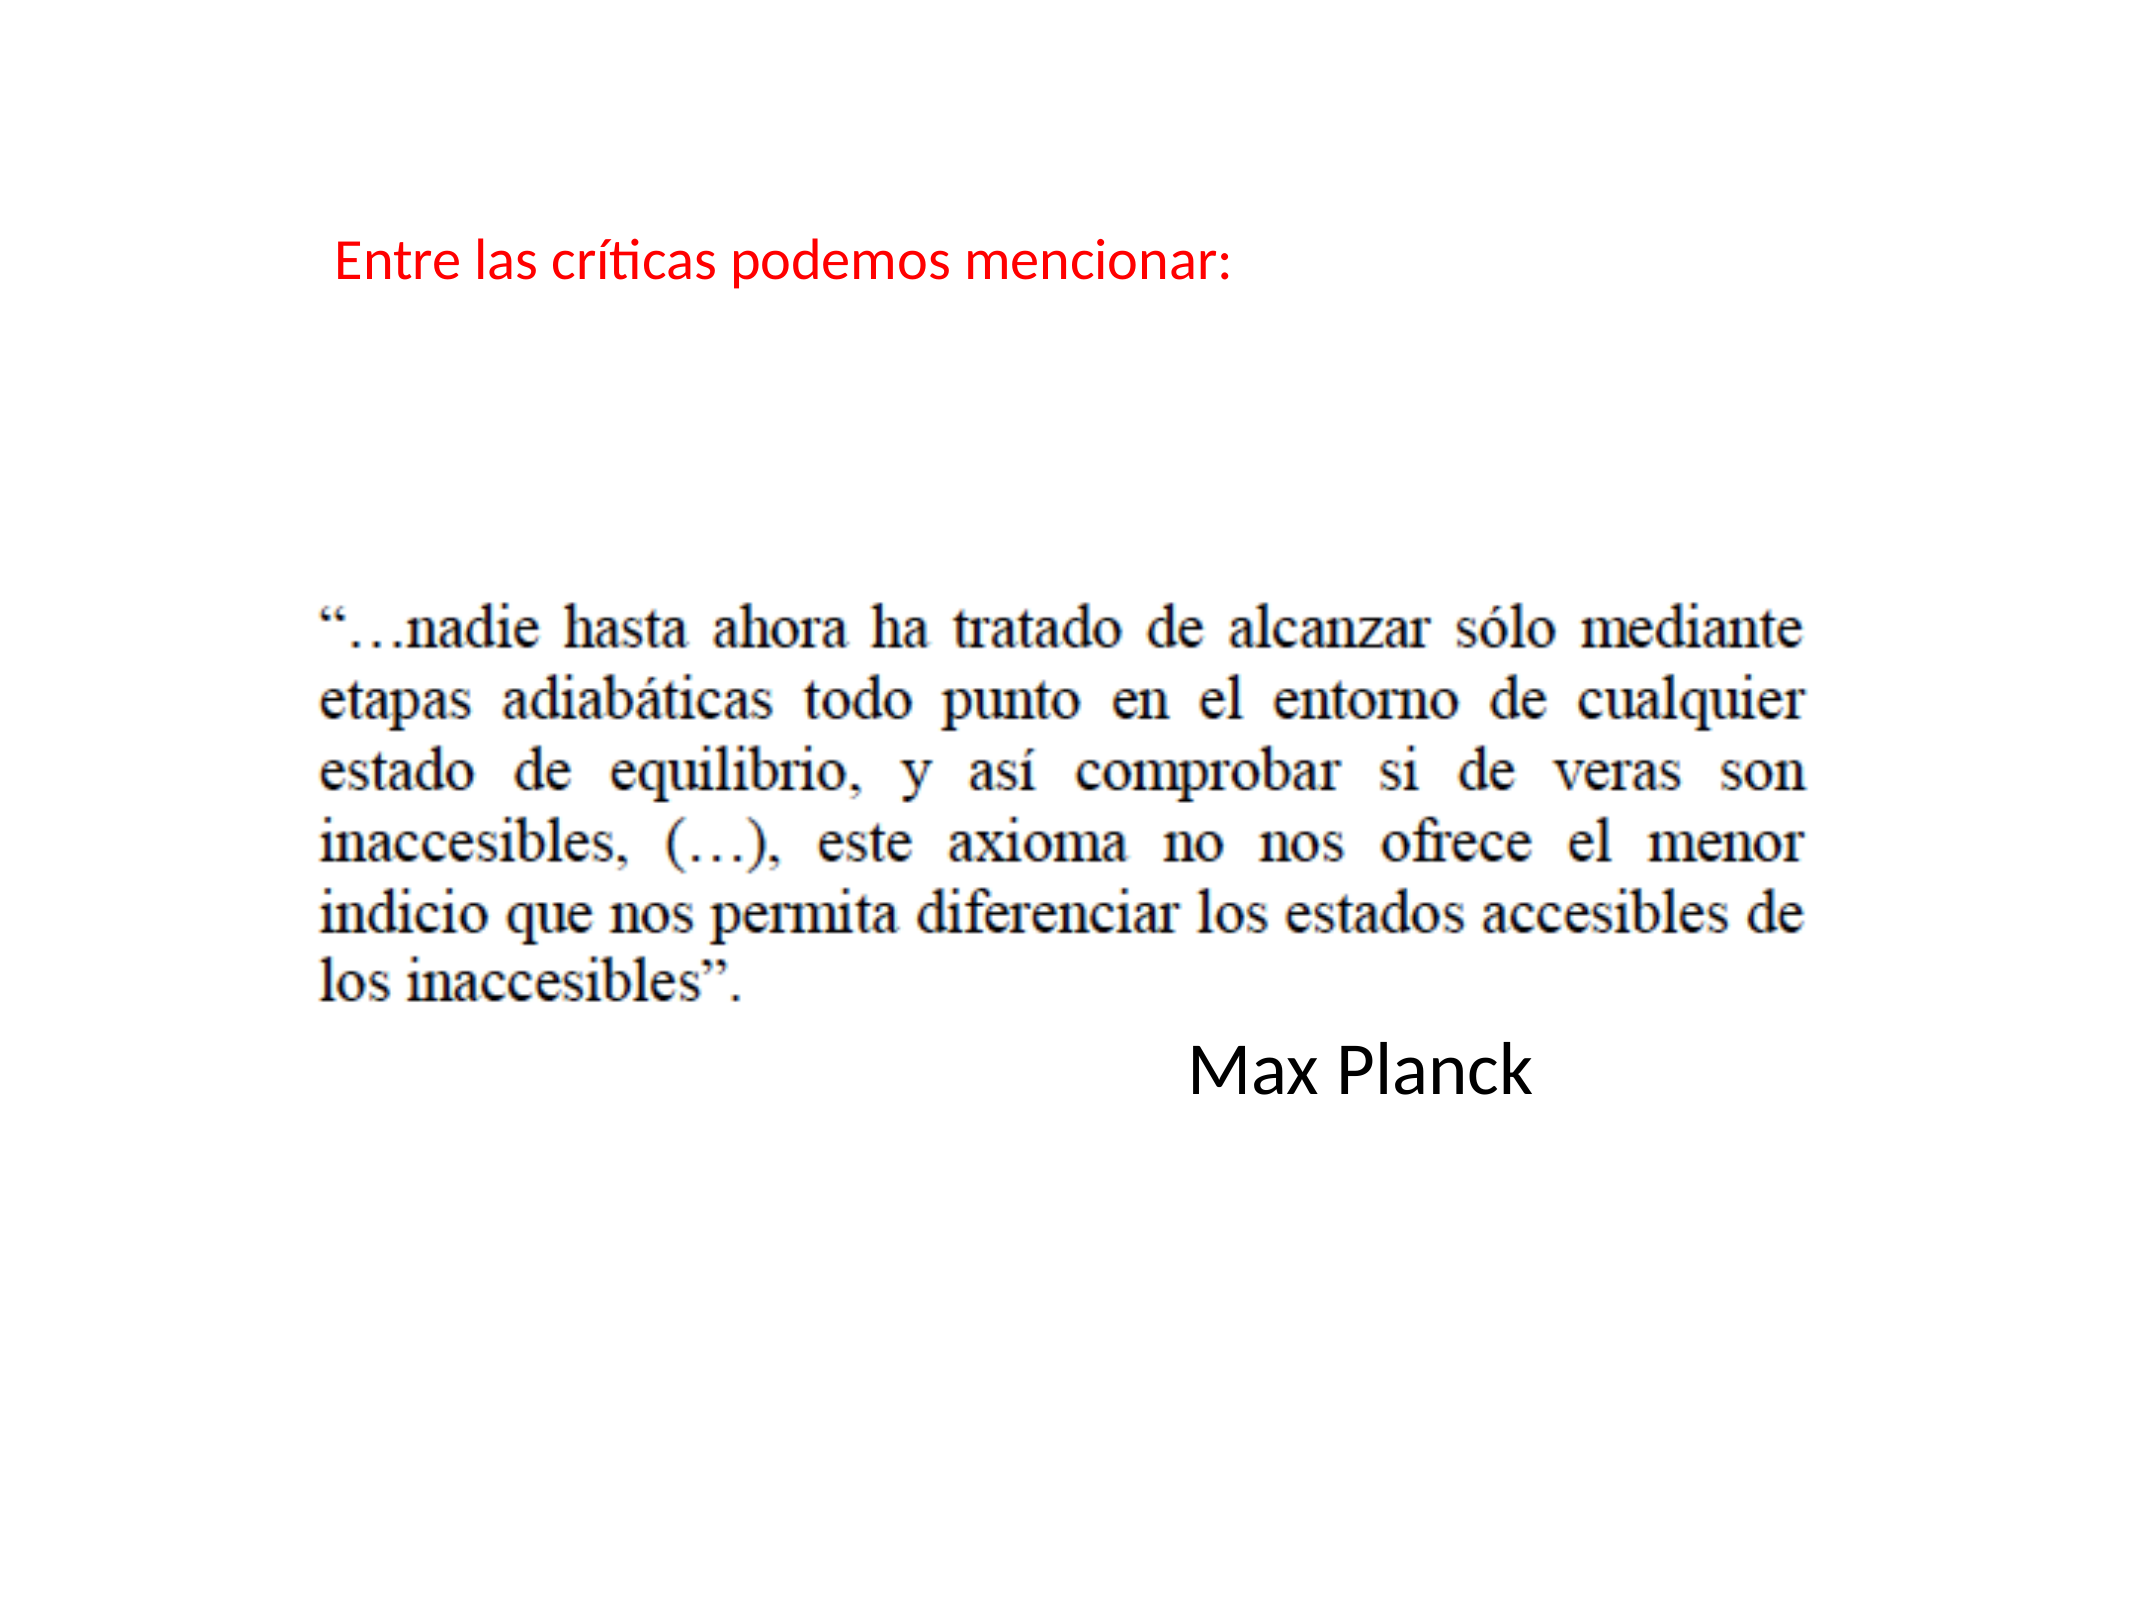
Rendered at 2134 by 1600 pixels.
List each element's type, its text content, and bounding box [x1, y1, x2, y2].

text_box Max Planck [1166, 1016, 1556, 1121]
text_box Entre las críticas podemos mencionar: [313, 210, 1255, 303]
picture [295, 592, 1835, 1008]
